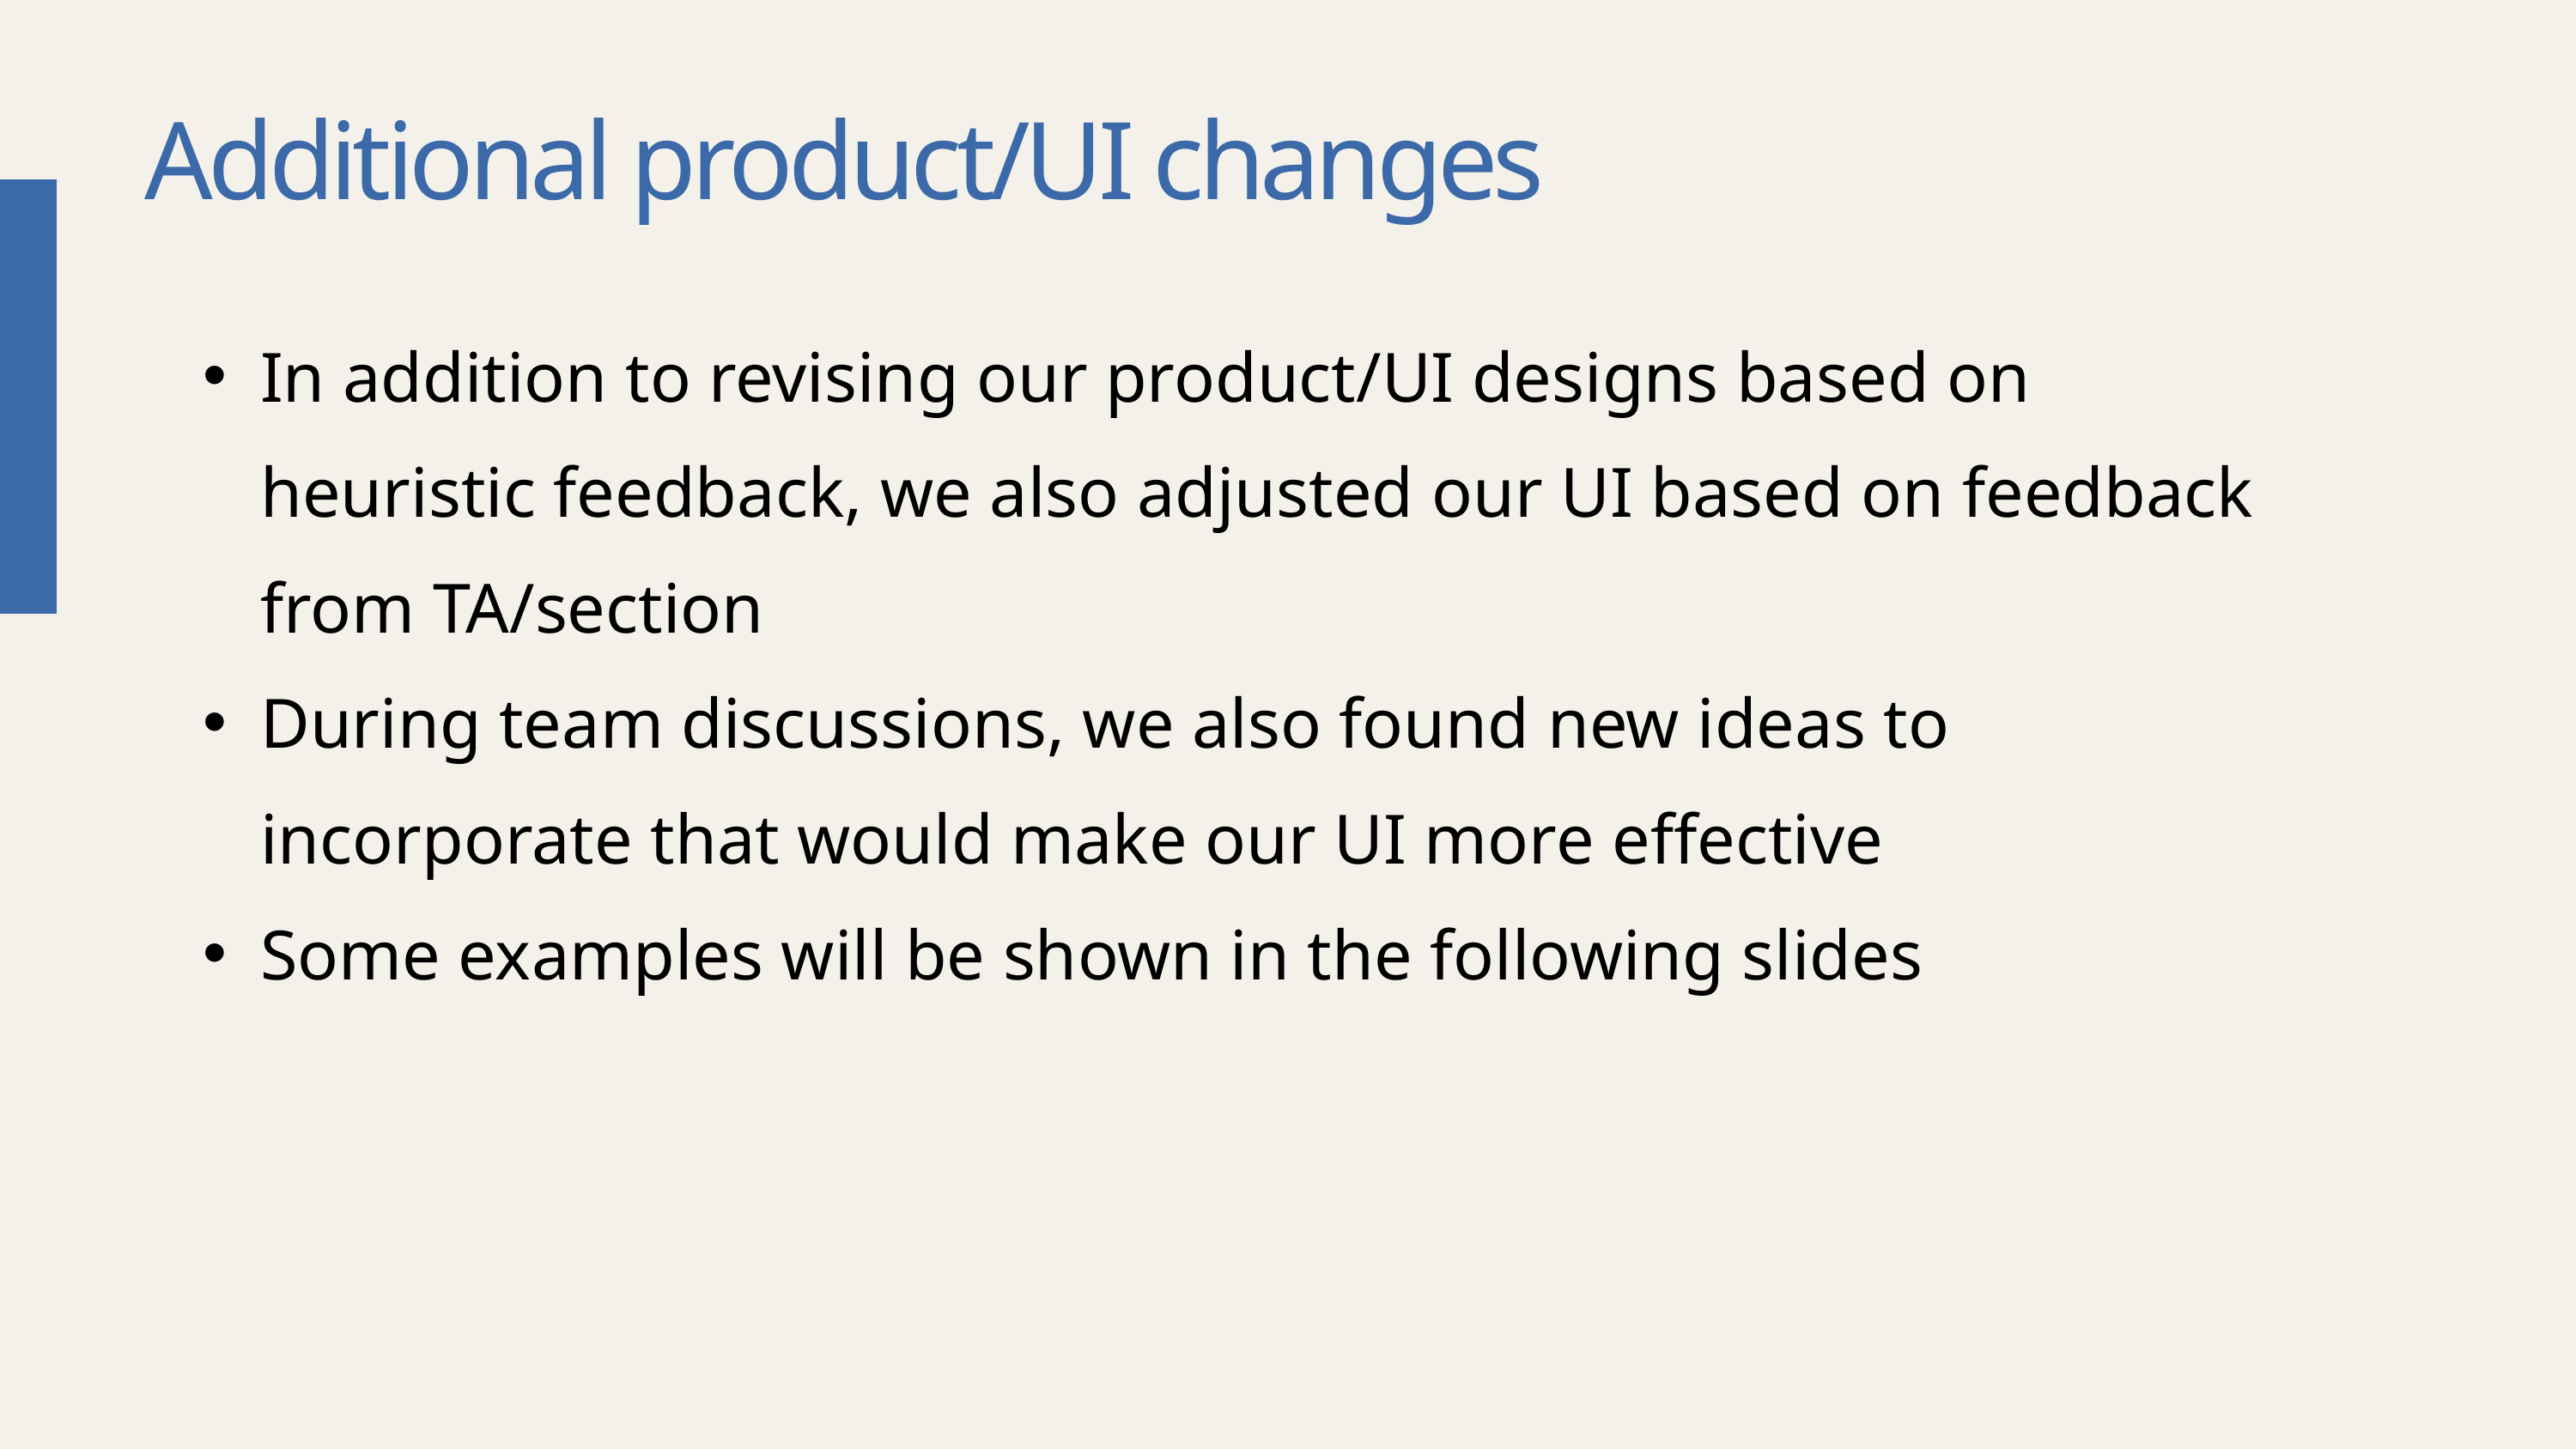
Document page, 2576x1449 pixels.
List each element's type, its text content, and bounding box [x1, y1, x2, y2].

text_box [0, 179, 57, 615]
text_box In addition to revising our product/UI designs based on heuristic feedback, we also adjusted our UI based on feedback from TA/section During team discussions, we also found new ideas to incorporate that would make our UI more effective Some examples will be shown in the following slides [144, 300, 2269, 993]
text_box Additional product/UI changes [144, 124, 2372, 221]
